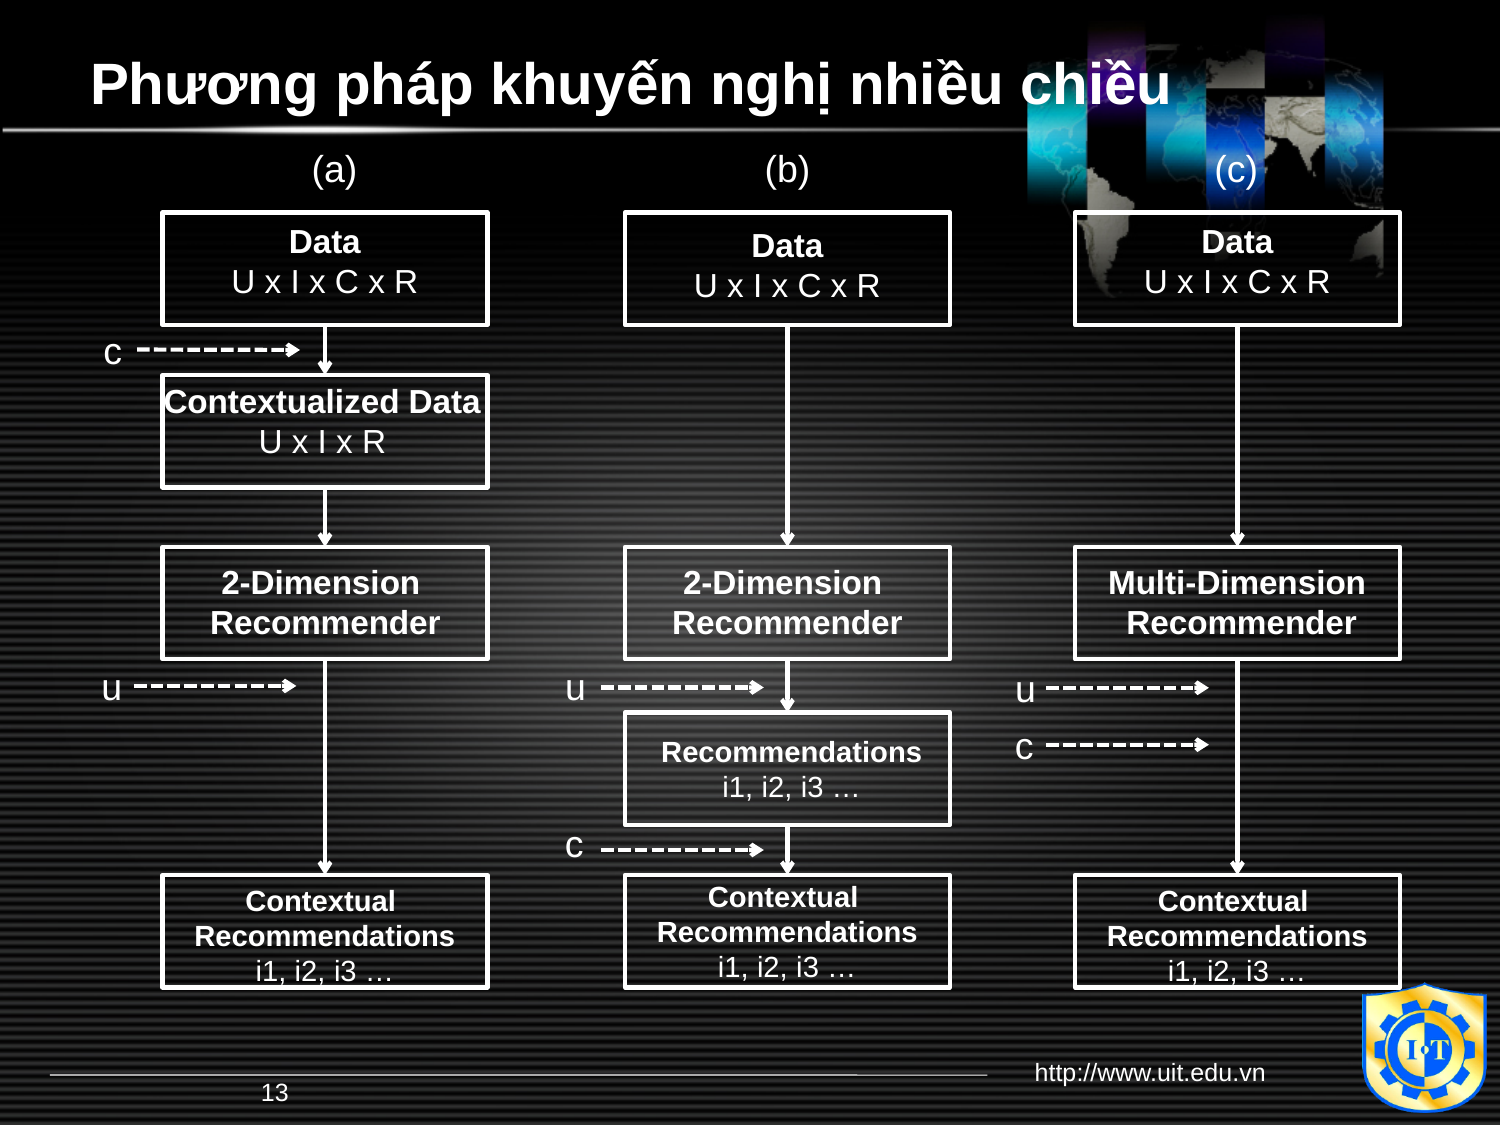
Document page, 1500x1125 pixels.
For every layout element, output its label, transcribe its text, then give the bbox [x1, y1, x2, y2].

text_box [160, 468, 490, 490]
text_box c [88, 319, 138, 380]
text_box [329, 873, 490, 990]
text_box Contextual Recommendations i1, i2, i3 … [641, 870, 933, 991]
text_box [160, 545, 490, 661]
text_box 2-Dimension Recommender [195, 553, 456, 649]
text_box (b) [749, 137, 826, 198]
text_box Data U x I x C x R [1129, 212, 1346, 307]
text_box c [550, 812, 599, 873]
text_box Recommendations i1, i2, i3 … [646, 725, 938, 811]
text_box c [1000, 714, 1049, 775]
text_box [160, 873, 320, 990]
text_box Contextual Recommendations i1, i2, i3 … [1091, 874, 1383, 995]
text_box [1241, 873, 1402, 990]
slide_number 13 [245, 1068, 459, 1109]
text_box [160, 210, 490, 327]
text_box (c) [1199, 137, 1274, 198]
text_box 2-Dimension Recommender [657, 553, 918, 649]
text_box [623, 710, 952, 827]
text_box [933, 873, 952, 990]
text_box Multi-Dimension Recommender [1093, 553, 1391, 649]
text_box [1073, 873, 1233, 990]
title Phương pháp khuyến nghị nhiều chiều [75, 43, 1269, 119]
footer http://www.uit.edu.vn [987, 1049, 1282, 1100]
text_box [623, 210, 952, 327]
text_box [623, 873, 641, 990]
picture [0, 0, 1500, 1125]
text_box u [86, 655, 138, 716]
text_box u [550, 655, 601, 716]
text_box (a) [296, 137, 373, 198]
text_box u [1000, 657, 1051, 718]
text_box [1073, 545, 1402, 661]
text_box Data U x I x C x R [679, 216, 896, 312]
text_box [1073, 210, 1402, 327]
text_box Contextual Recommendations i1, i2, i3 … [179, 874, 471, 995]
text_box Data U x I x C x R [216, 212, 434, 307]
text_box [623, 545, 952, 661]
text_box Contextualized Data U x I x R [148, 373, 496, 468]
